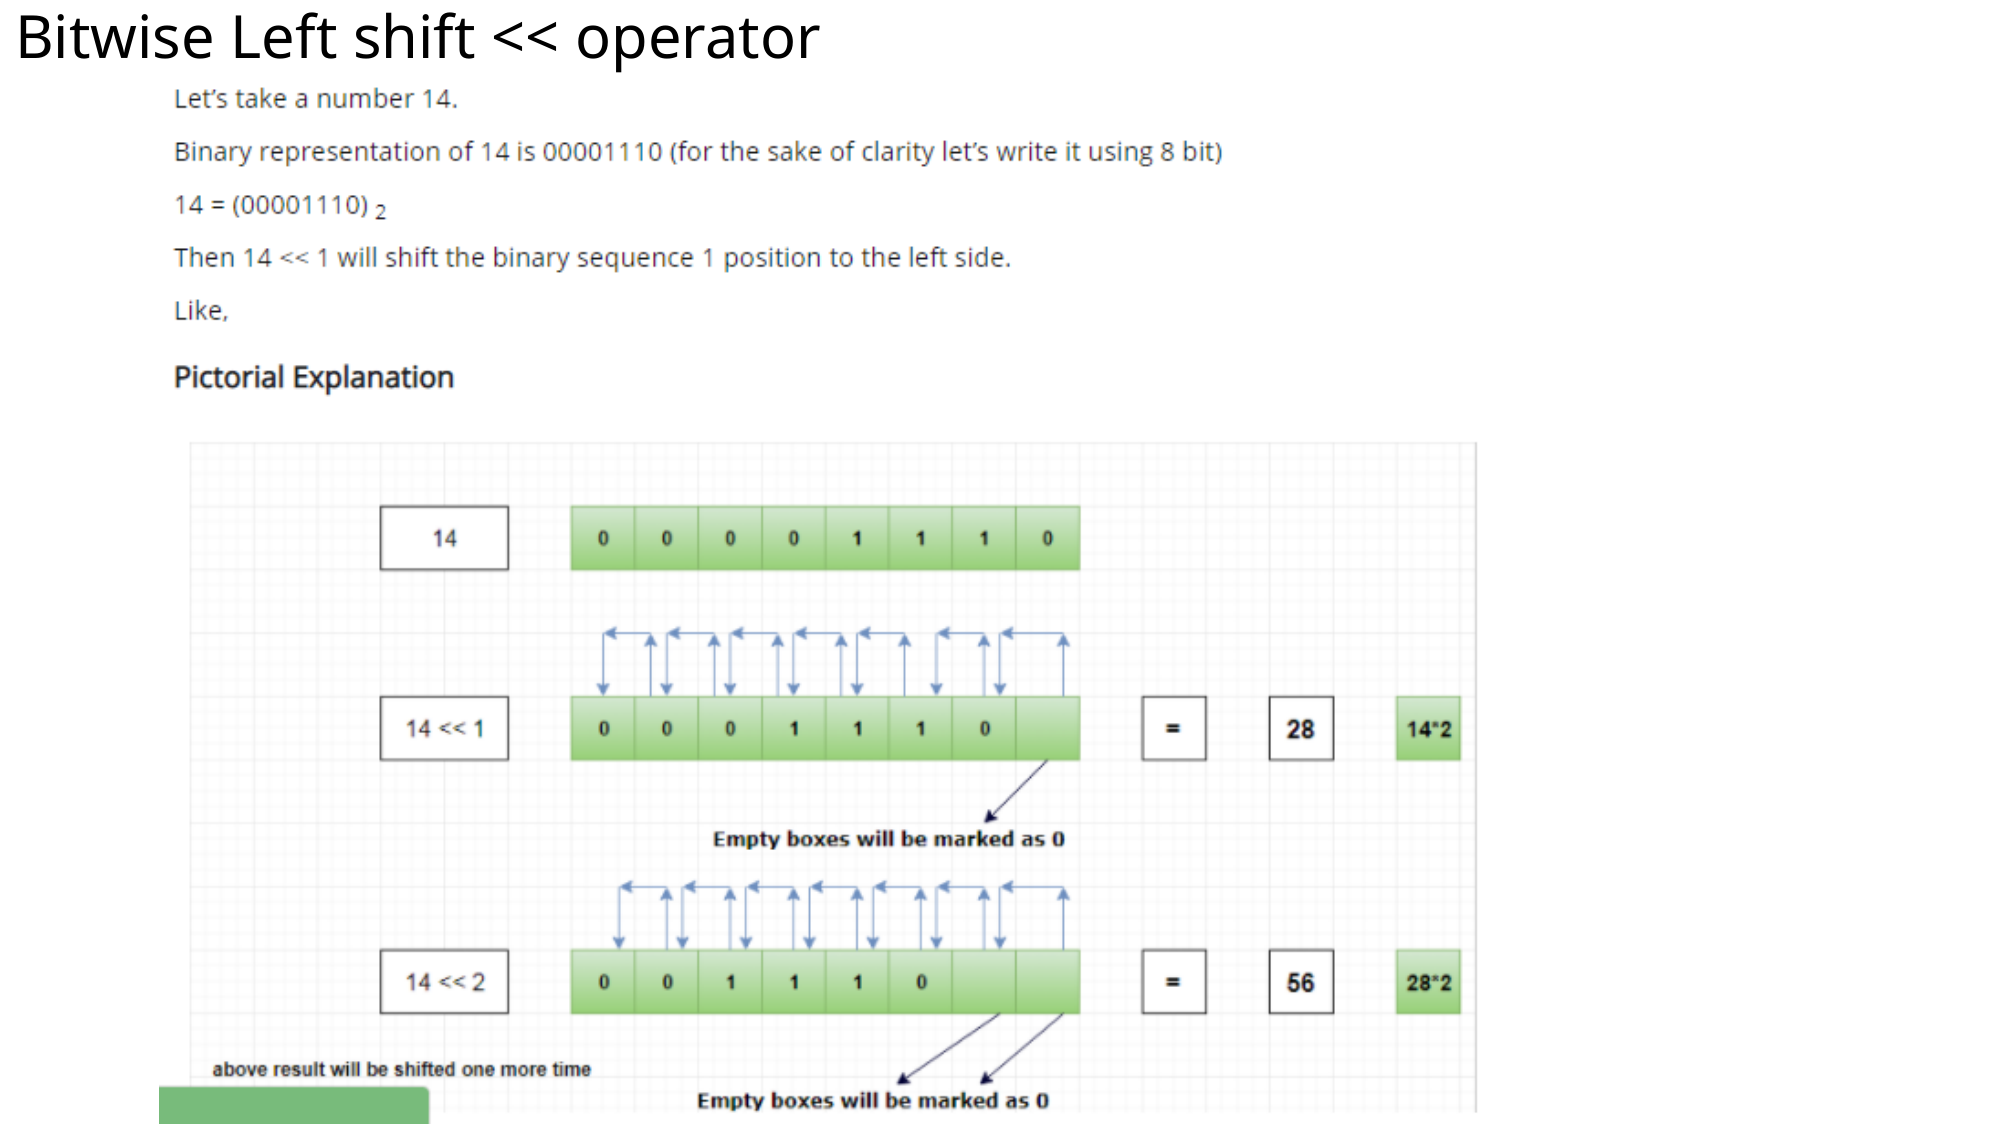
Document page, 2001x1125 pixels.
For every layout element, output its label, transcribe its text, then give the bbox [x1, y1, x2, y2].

picture [159, 79, 1481, 1124]
title Bitwise Left shift << operator [0, 0, 1725, 80]
